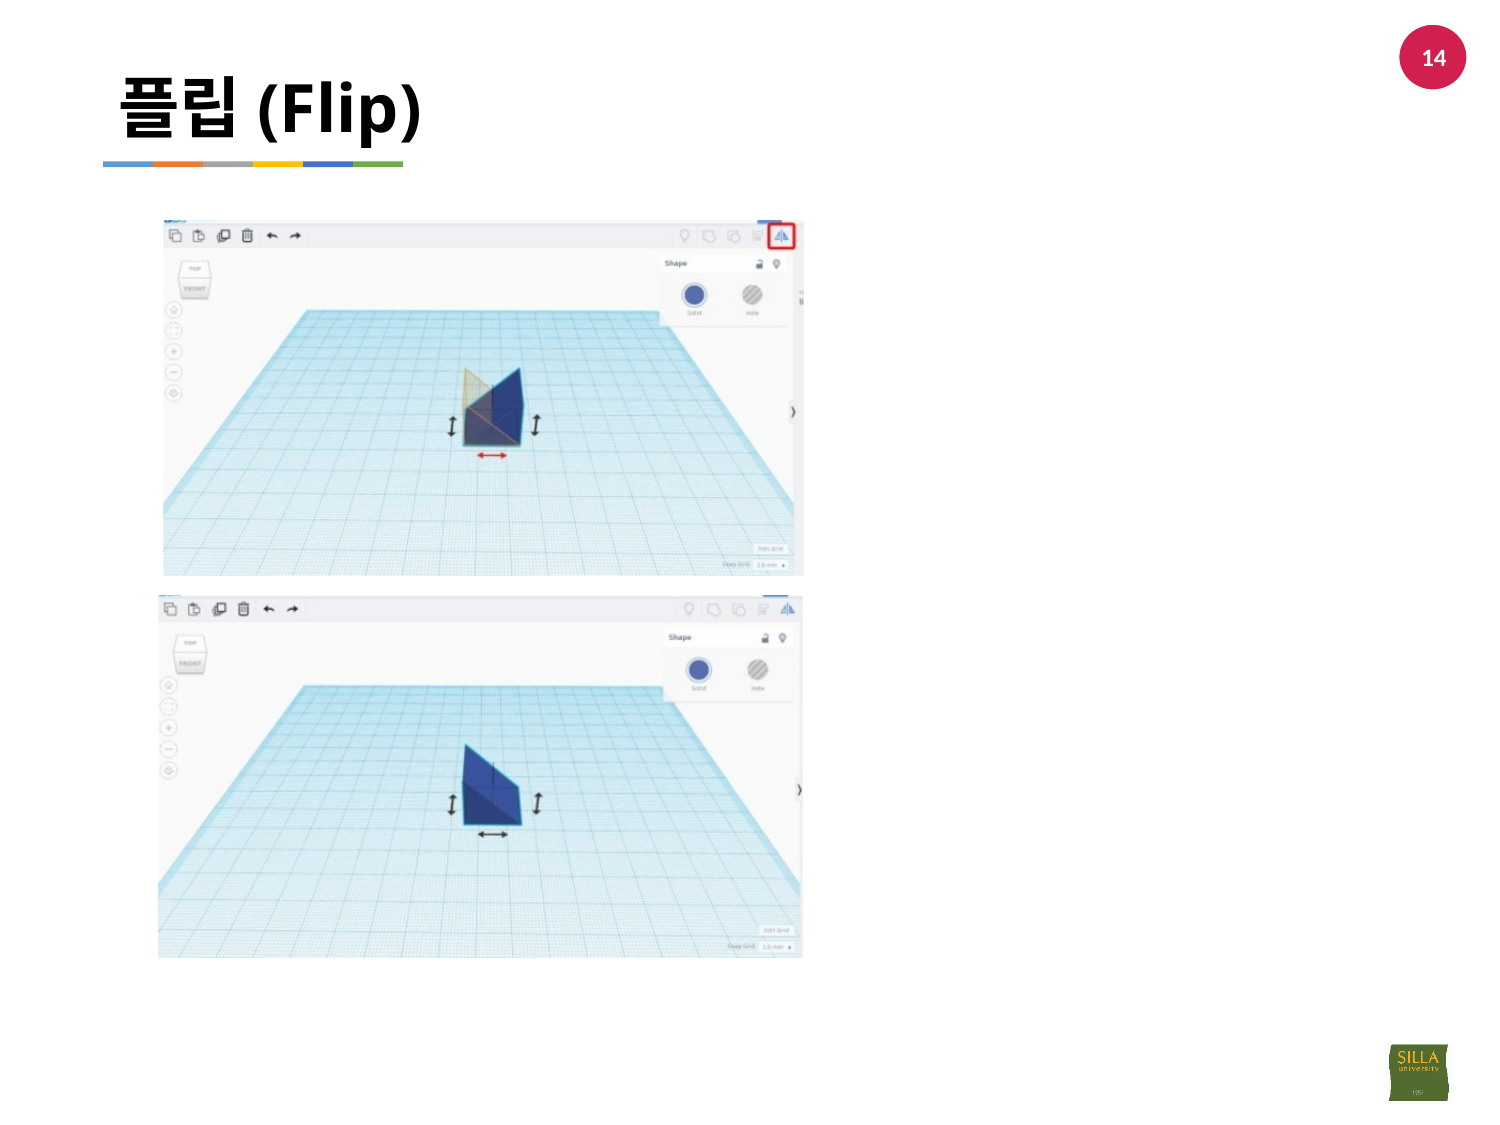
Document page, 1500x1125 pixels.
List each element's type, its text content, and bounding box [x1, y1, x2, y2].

picture [1384, 1042, 1452, 1104]
picture [157, 595, 803, 958]
slide_number 14 [1400, 23, 1468, 89]
picture [157, 220, 804, 580]
title 플립(Flip) [103, 59, 1365, 162]
